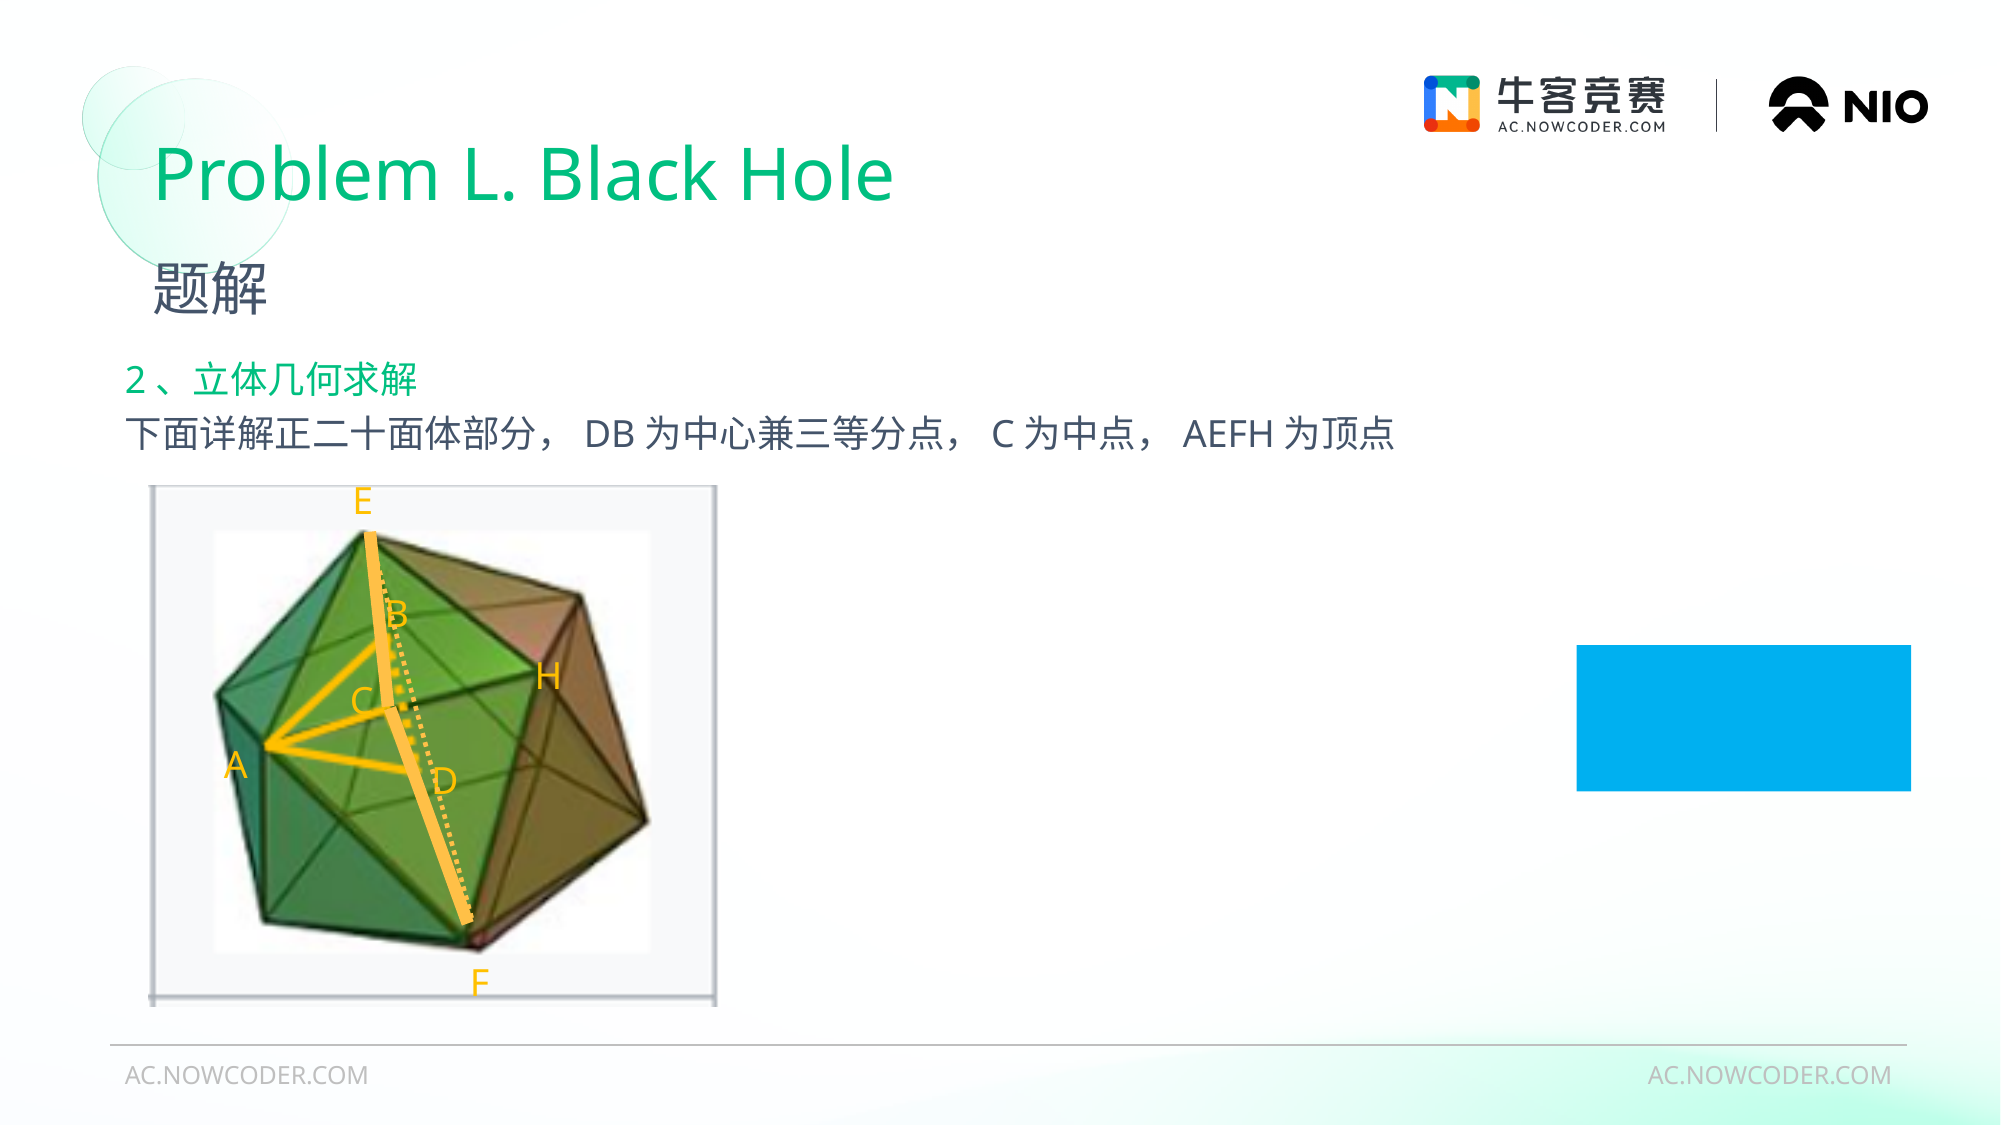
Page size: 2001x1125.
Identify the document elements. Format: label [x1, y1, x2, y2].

text_box [389, 920, 468, 924]
text_box [369, 534, 473, 920]
picture [0, 0, 2001, 1125]
